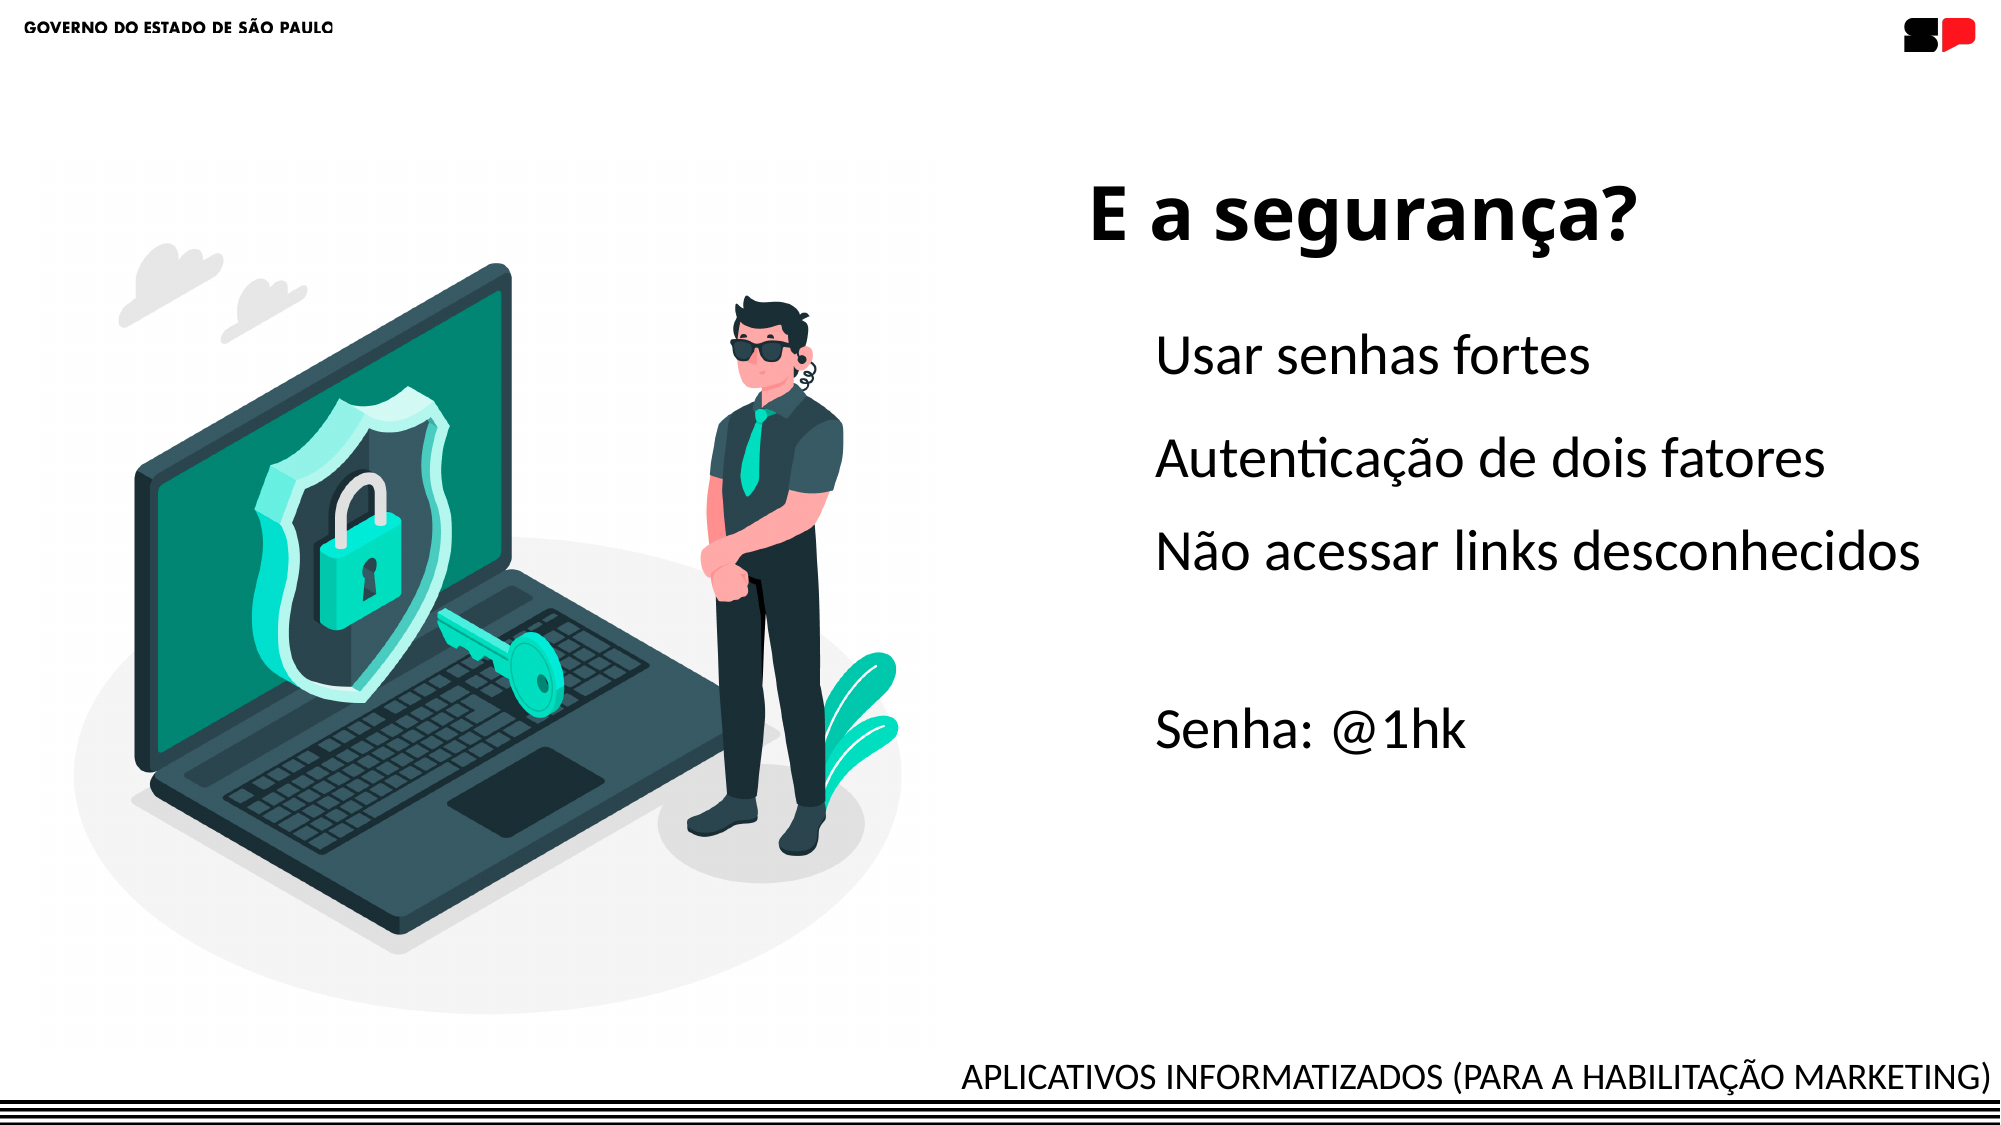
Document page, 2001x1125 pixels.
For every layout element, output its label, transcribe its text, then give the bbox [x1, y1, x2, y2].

text_box E a segurança? [1048, 159, 1679, 326]
text_box Usar senhas fortes [1140, 308, 1658, 394]
text_box Não acessar links desconhecidos [1140, 504, 2000, 590]
text_box Autenticação de dois fatores [1140, 411, 1920, 497]
picture [38, 152, 937, 1051]
text_box Senha: @1hk [1140, 683, 1658, 769]
